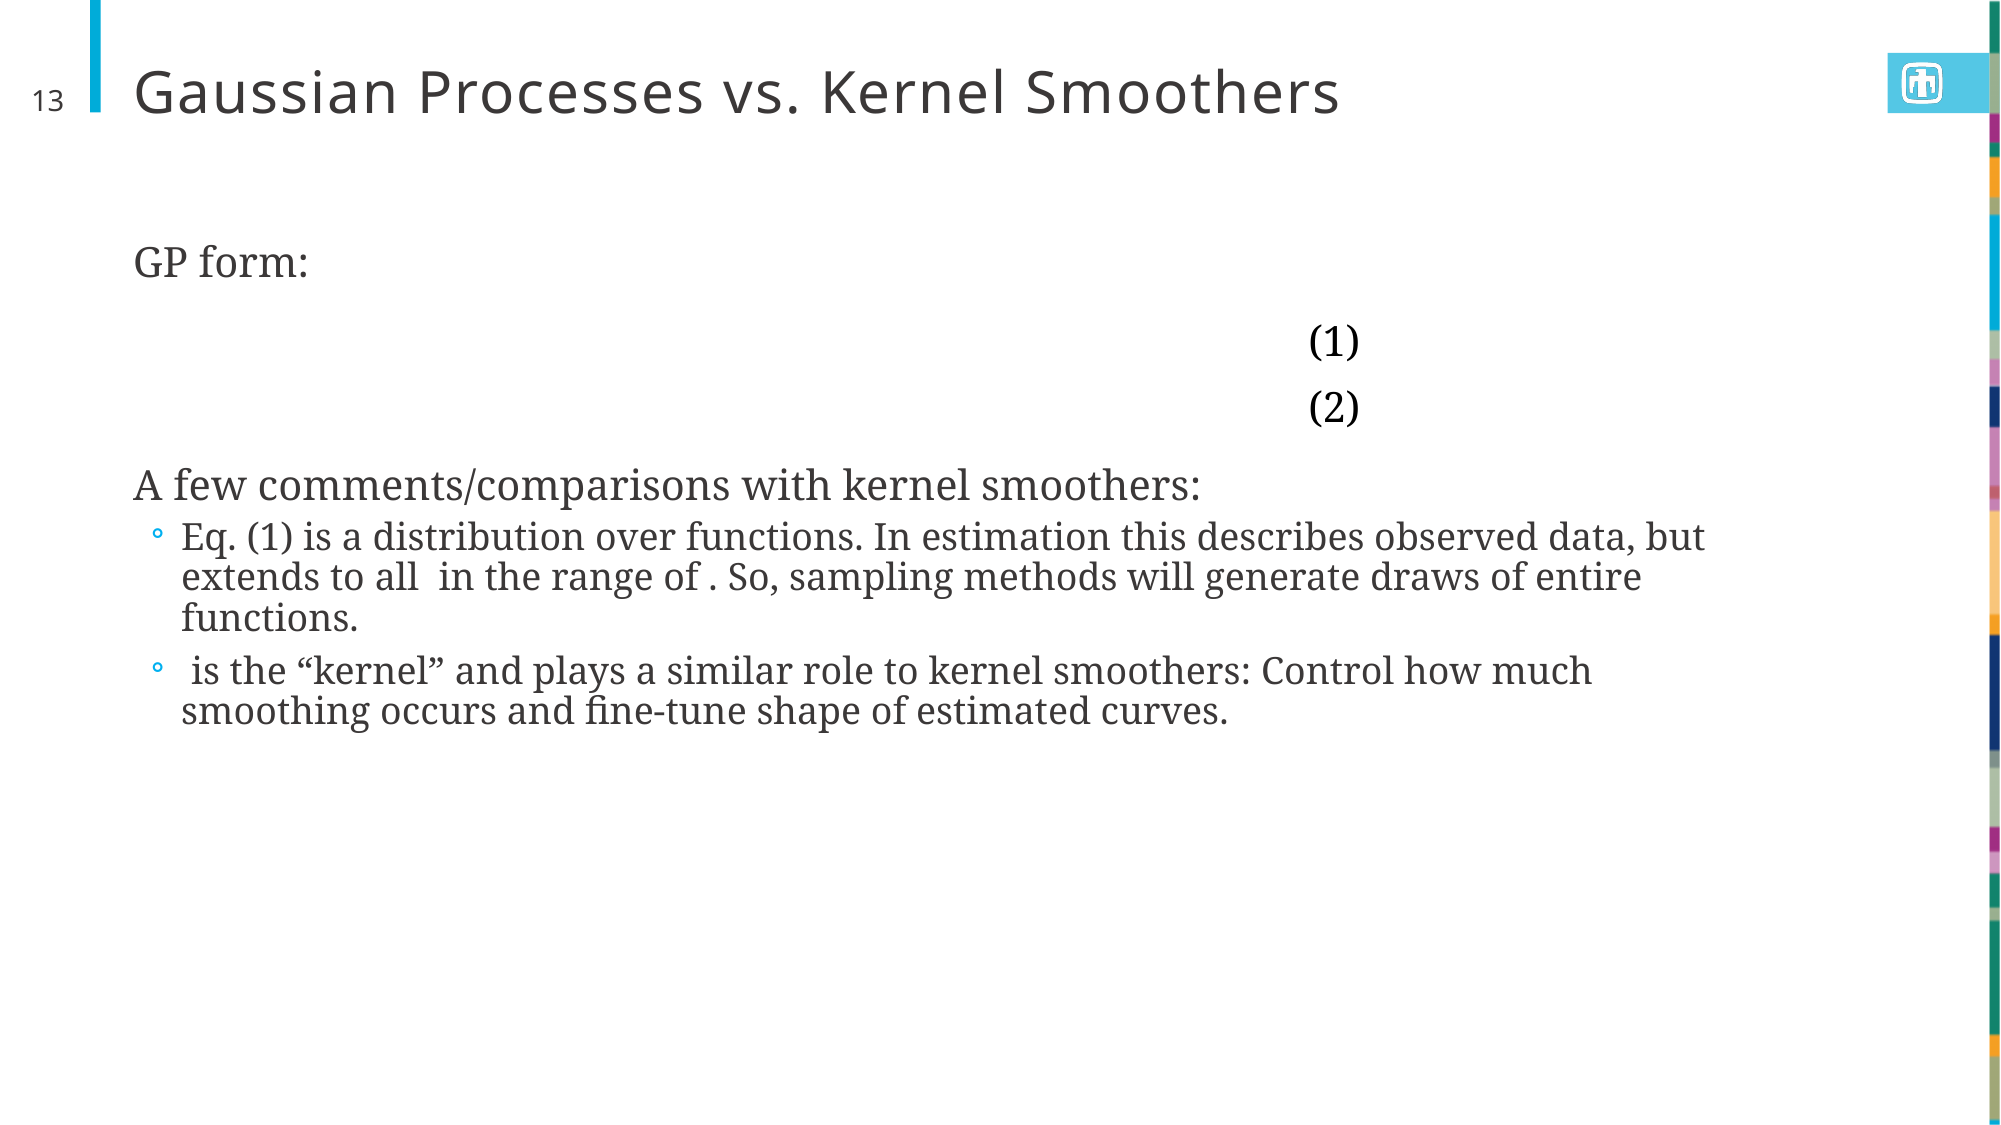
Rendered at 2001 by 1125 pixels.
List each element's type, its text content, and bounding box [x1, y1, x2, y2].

text_box (1) [1293, 307, 1376, 373]
picture [1990, 330, 1999, 1120]
title Gaussian Processes vs. Kernel Smoothers [118, 58, 1769, 153]
slide_number 13 [10, 71, 80, 132]
picture [1990, 1, 1999, 215]
text_box (2) [1293, 373, 1376, 439]
picture [1901, 62, 1944, 104]
